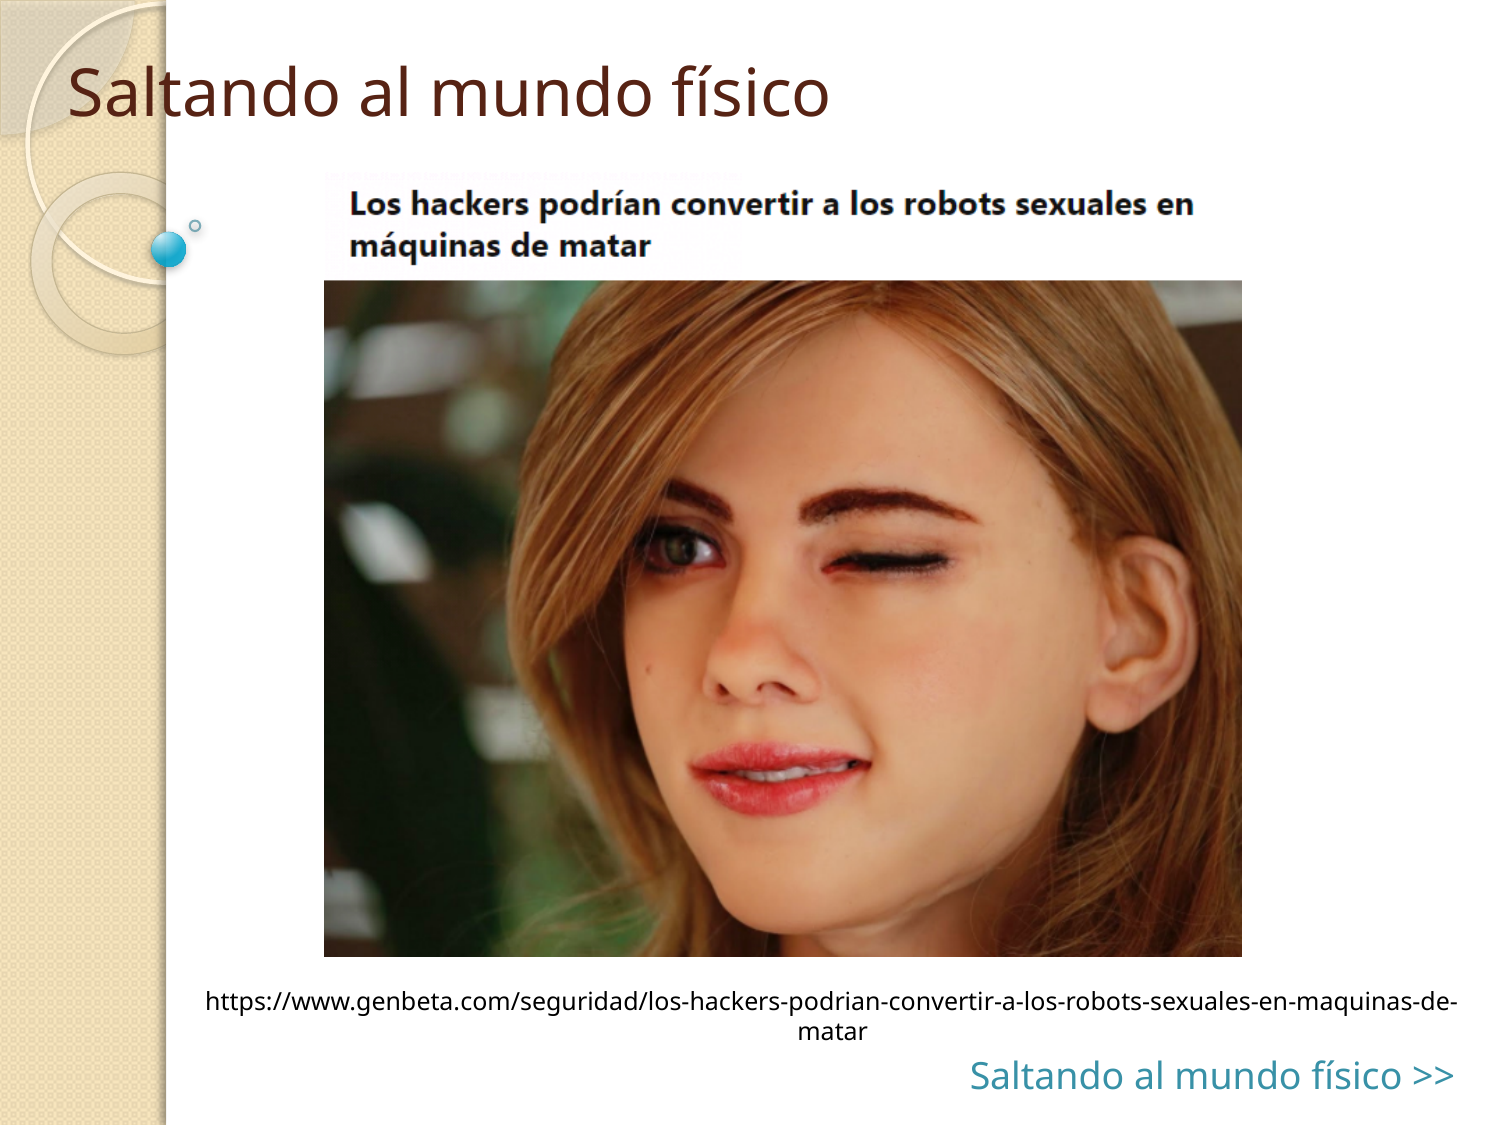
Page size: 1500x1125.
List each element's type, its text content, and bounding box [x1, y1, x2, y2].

picture [324, 172, 1242, 958]
text_box https://www.genbeta.com/seguridad/los-hackers-podrian-convertir-a-los-robots-sexuales-en-maquinas-de-matar [182, 977, 1483, 1053]
text_box Saltando al mundo físico >> [206, 1053, 1471, 1105]
text_box Saltando al mundo físico [53, 42, 1415, 138]
